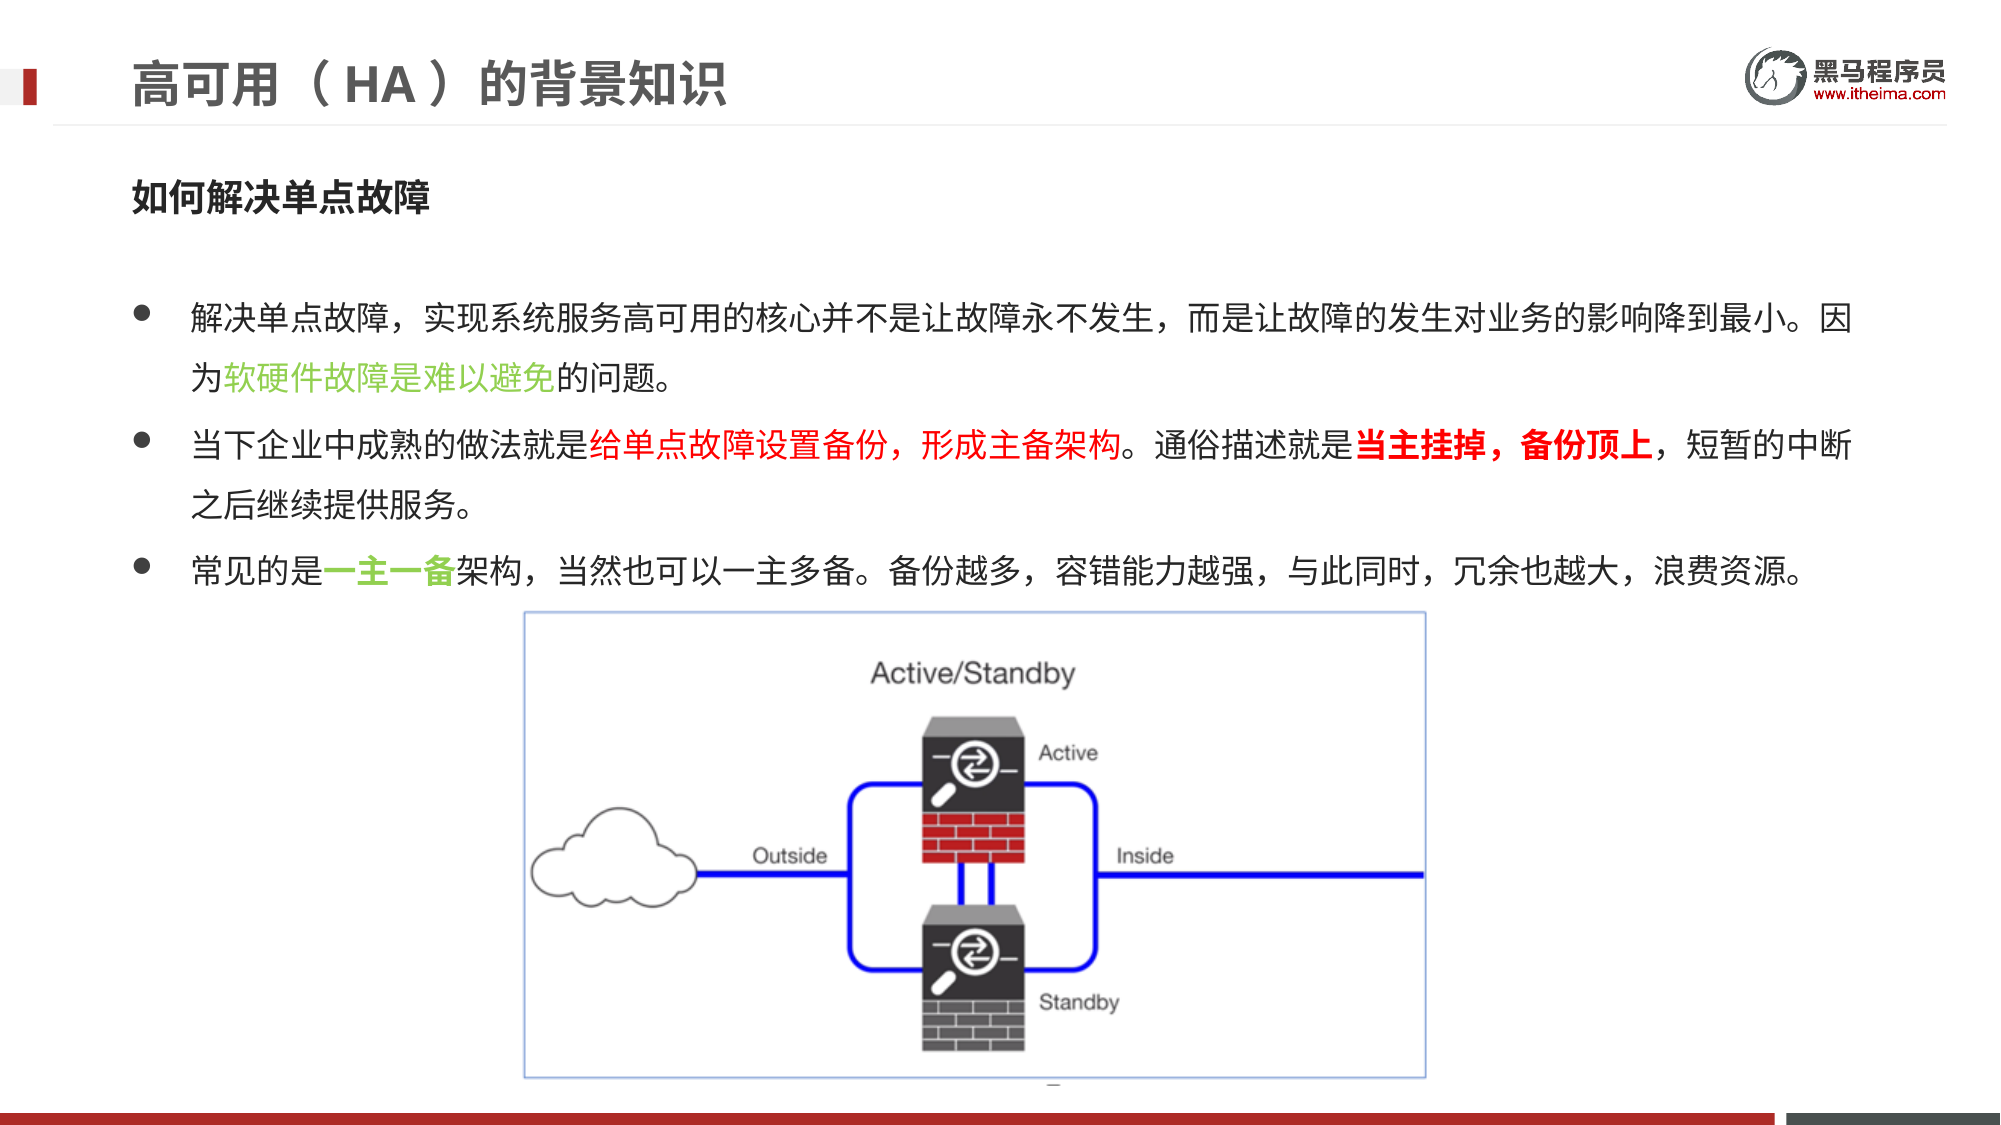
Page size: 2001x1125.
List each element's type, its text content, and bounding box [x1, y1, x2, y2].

list 如何解决单点故障 [116, 154, 1880, 239]
picture [1744, 46, 1946, 106]
title 高可用（HA）的背景知识 [116, 40, 1556, 125]
list 解决单点故障，实现系统服务高可用的核心并不是让故障永不发生，而是让故障的发生对业务的影响降到最小。因为软硬件故障是难以避免的问题。 当下企业中成熟的做法就是给单点故障设置备份，形成主备架构。通俗描述就是当主挂掉，备份顶上，短暂的中断之后继续提供服务。 常见的是一主一备架构，当然也可以一主多备。备份越多，容错能力越强，与此同时，冗余也越大，浪费资源。 [116, 270, 1880, 963]
picture [506, 599, 1446, 1086]
